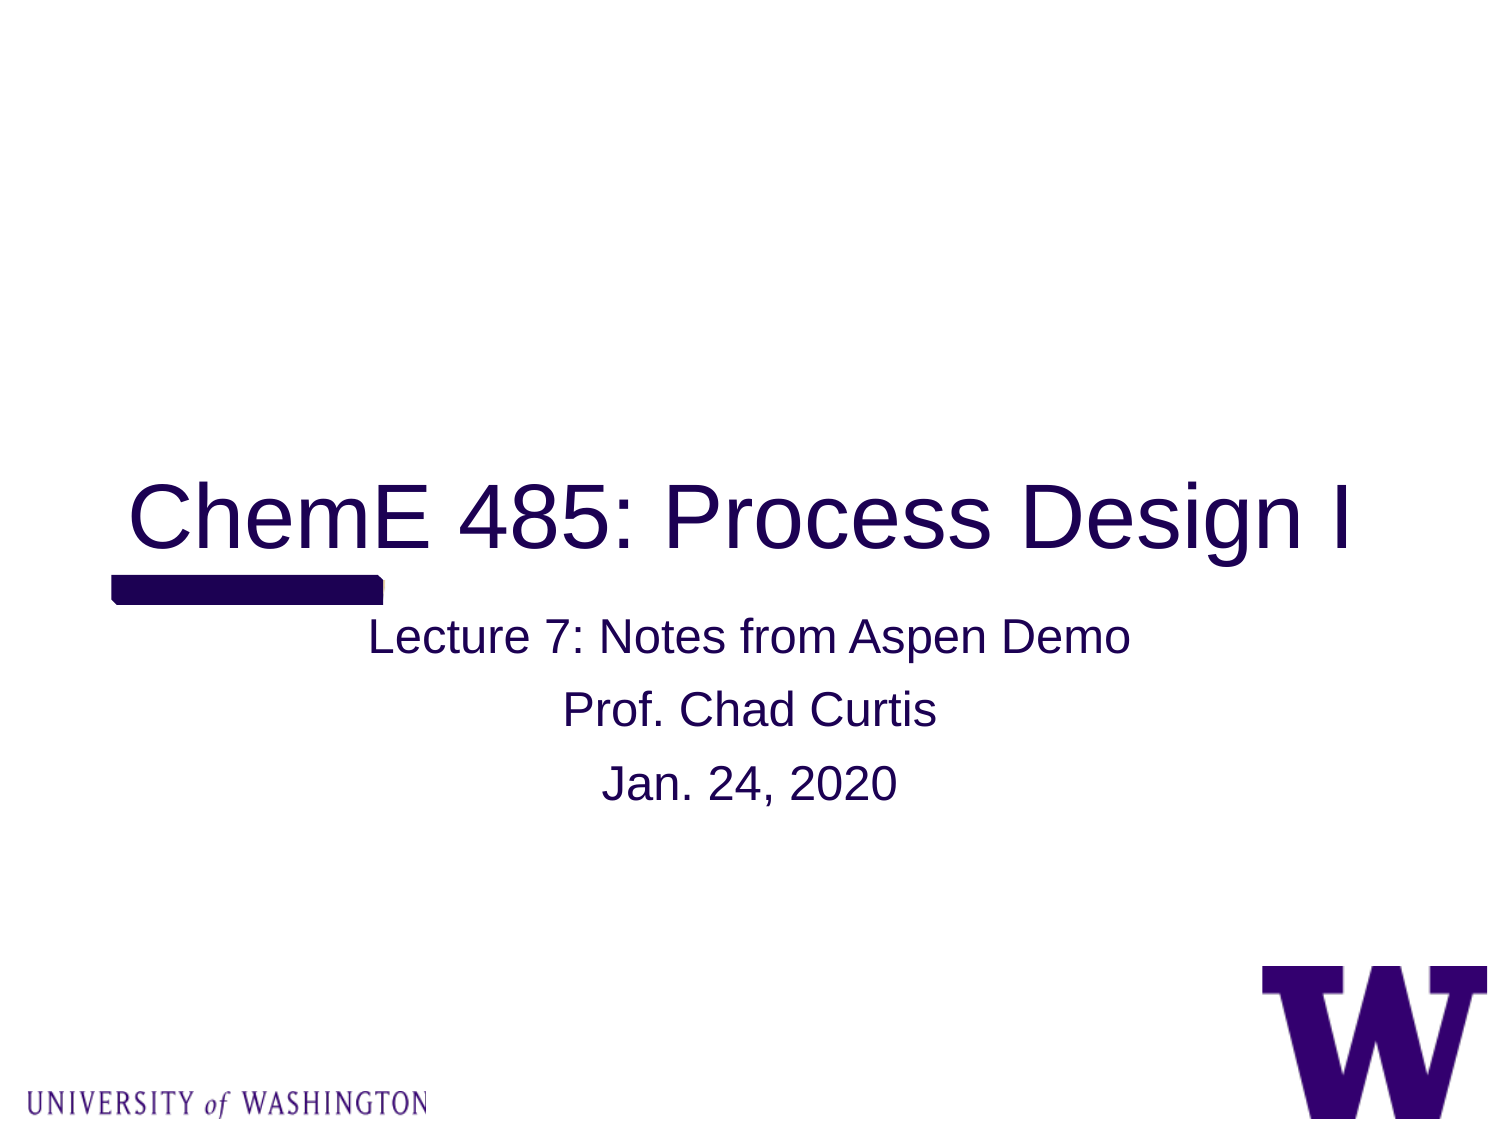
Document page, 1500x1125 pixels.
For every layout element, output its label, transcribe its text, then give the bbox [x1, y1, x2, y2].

title ChemE 485: Process Design I [112, 184, 1388, 576]
subtitle Lecture 7: Notes from Aspen Demo Prof. Chad Curtis Jan. 24, 2020 [187, 603, 1313, 820]
